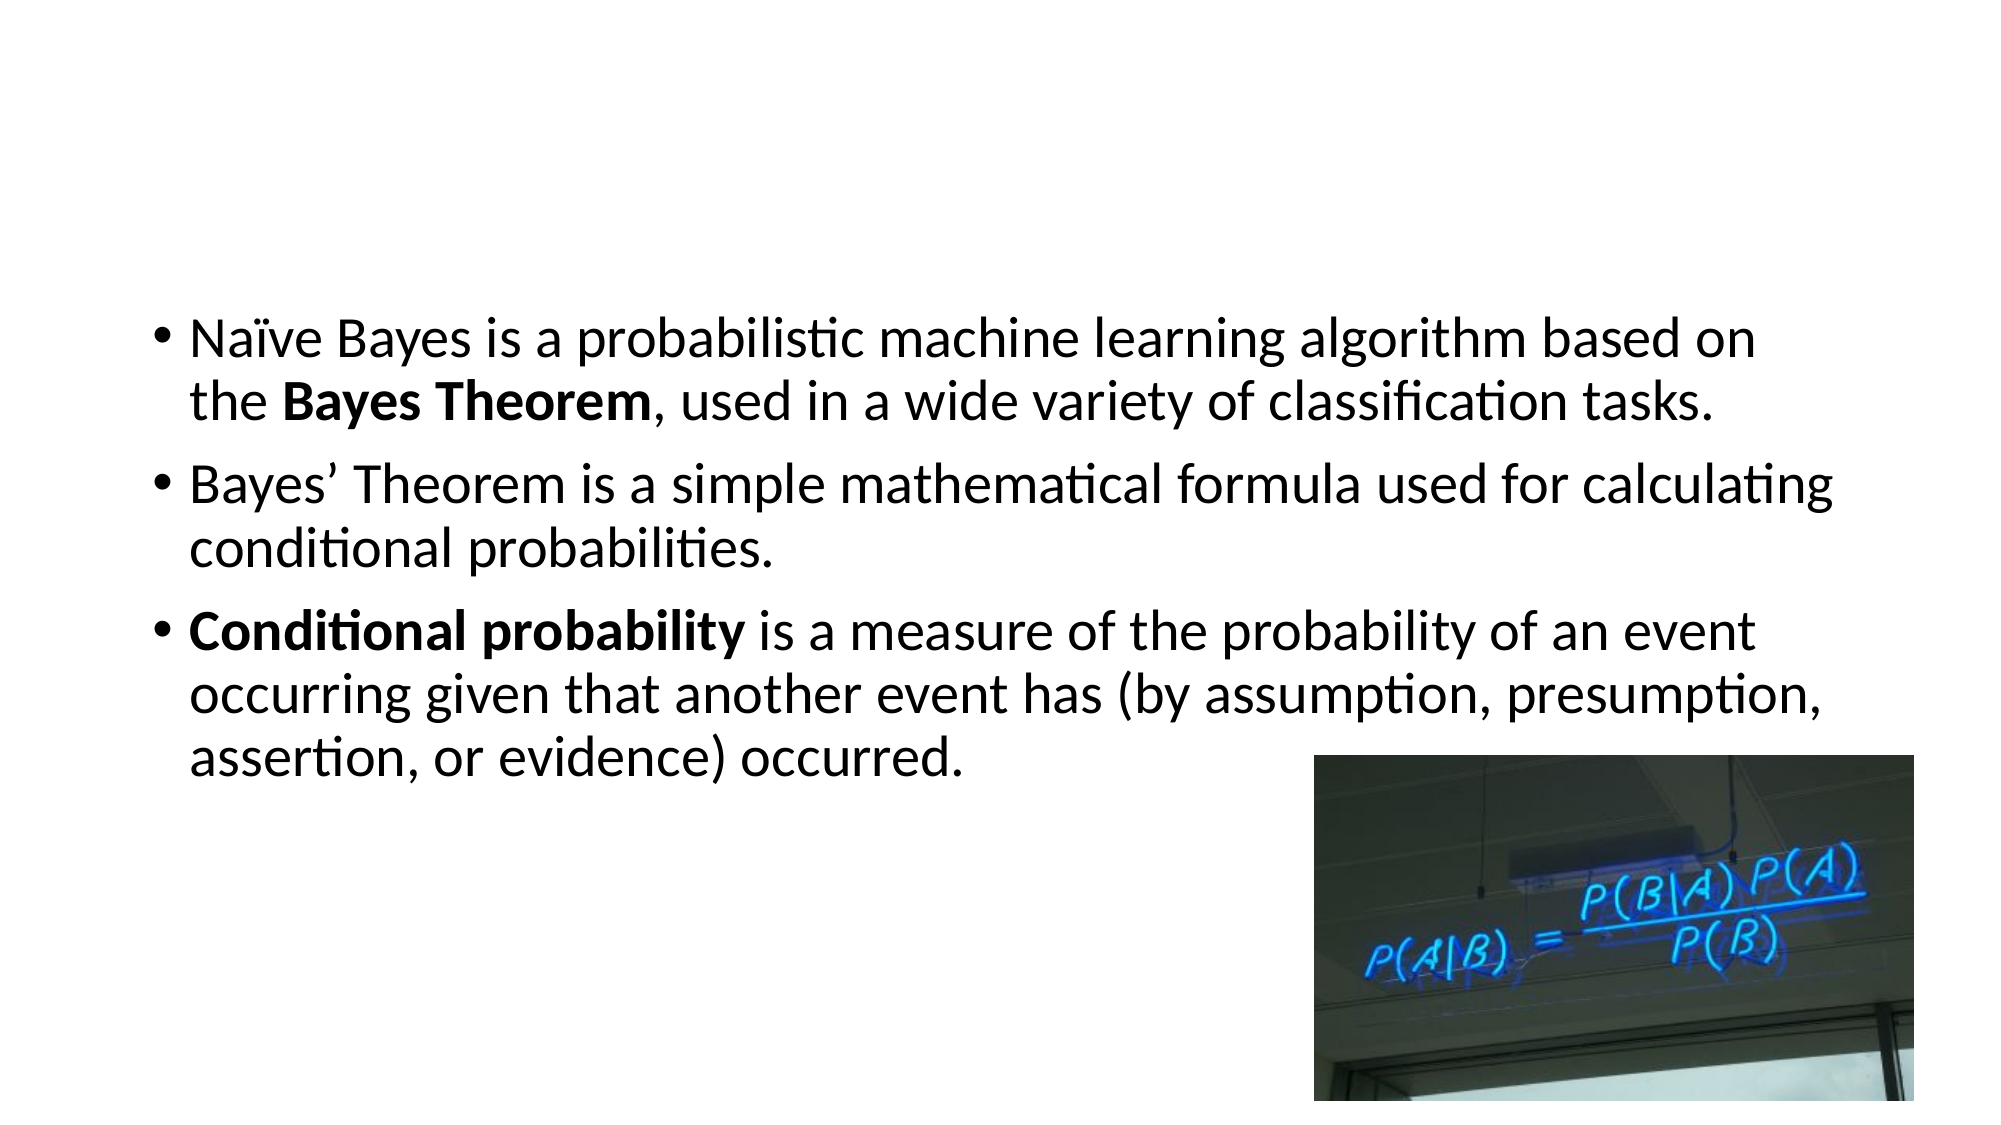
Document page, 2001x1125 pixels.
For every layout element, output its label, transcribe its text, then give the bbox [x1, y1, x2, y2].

list Naïve Bayes is a probabilistic machine learning algorithm based on the Bayes Theorem, used in a wide variety of classification tasks. Bayes’ Theorem is a simple mathematical formula used for calculating conditional probabilities. Conditional probability is a measure of the probability of an event occurring given that another event has (by assumption, presumption, assertion, or evidence) occurred. [137, 299, 1863, 804]
picture [1314, 755, 1914, 1101]
